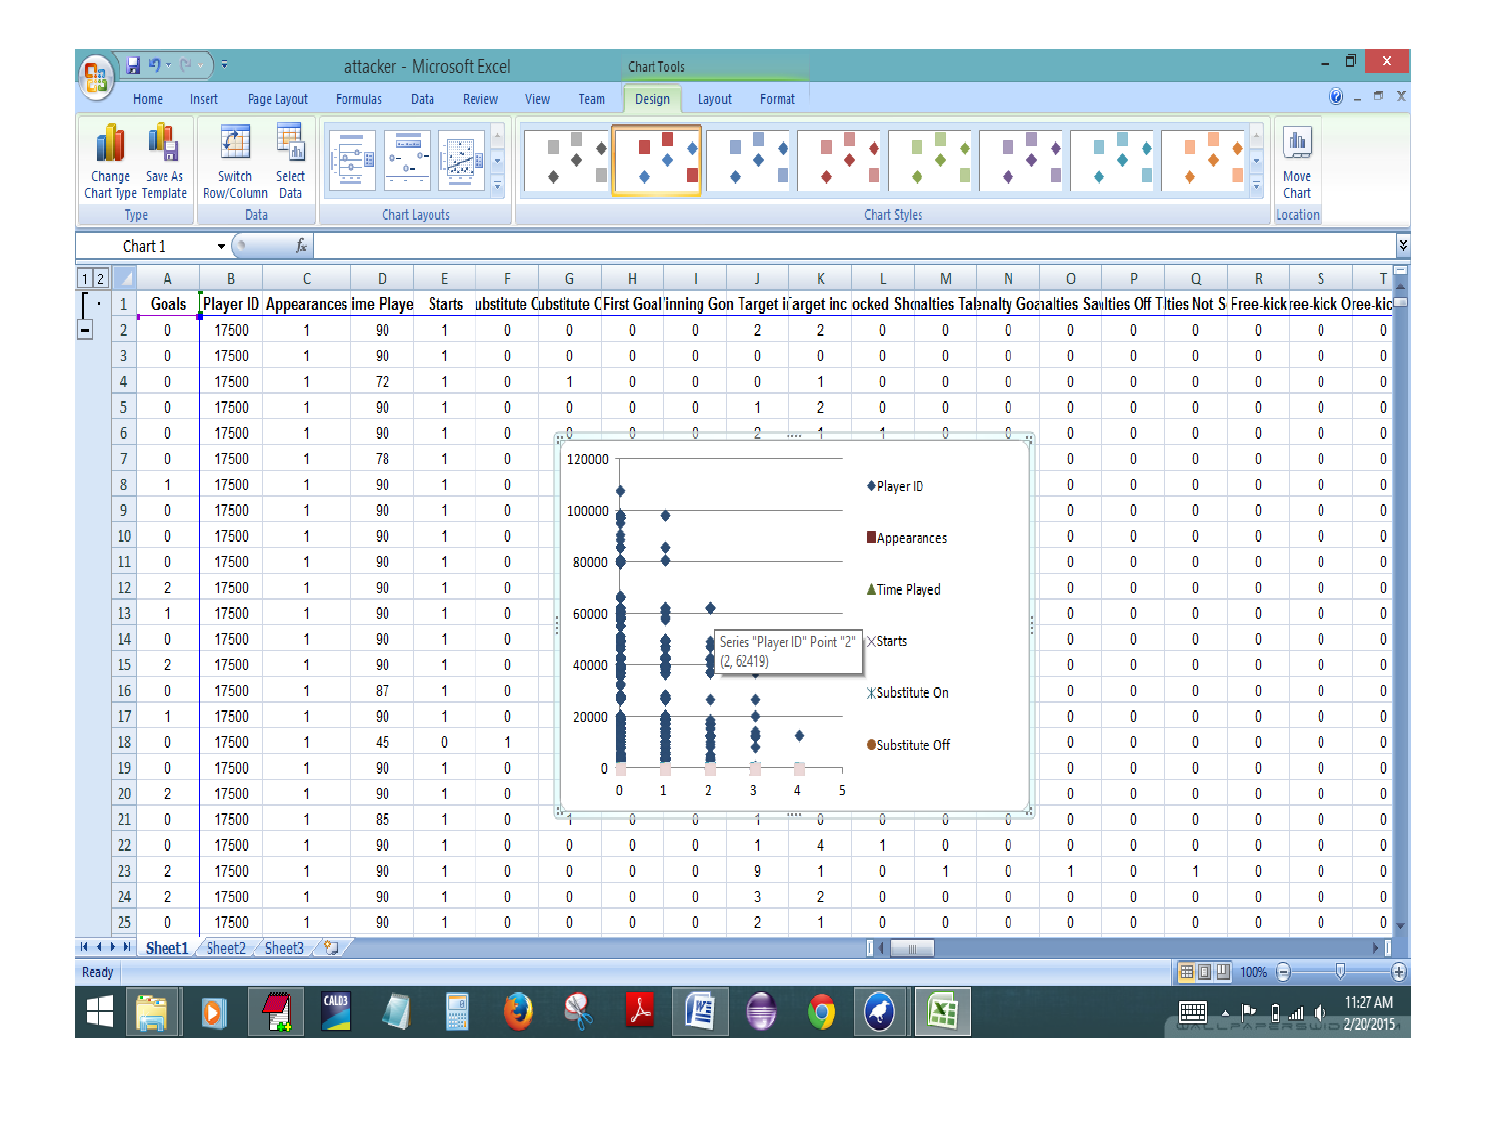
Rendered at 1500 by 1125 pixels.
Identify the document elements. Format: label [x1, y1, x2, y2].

list [74, 49, 1411, 1038]
